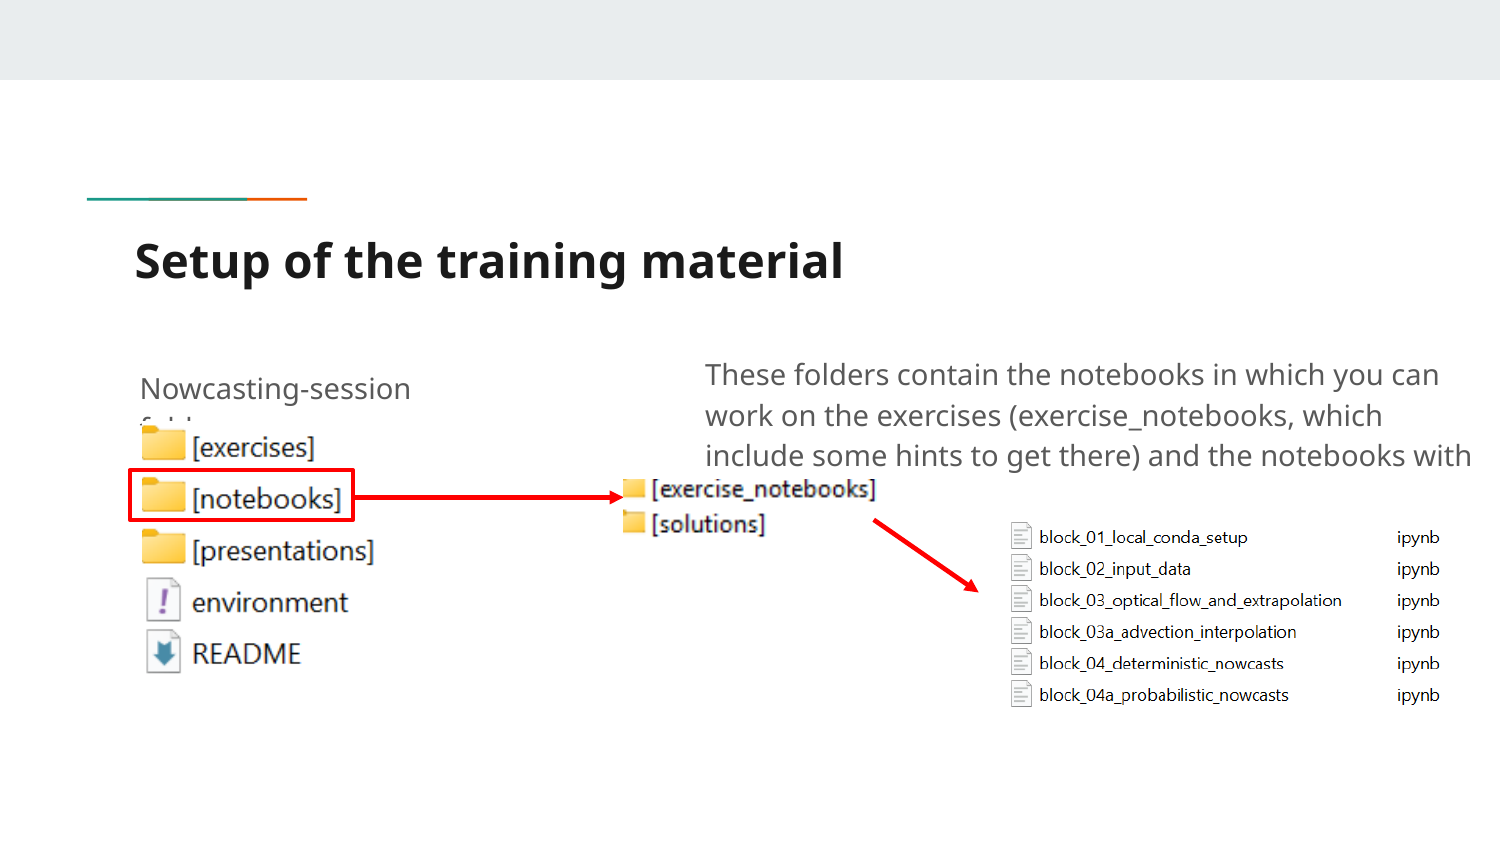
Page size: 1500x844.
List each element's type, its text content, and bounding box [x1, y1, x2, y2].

list Nowcasting-session folder [100, 349, 498, 485]
text_box [128, 468, 136, 522]
title Setup of the training material [119, 216, 1381, 305]
picture [141, 421, 423, 676]
text_box These folders contain the notebooks in which you can work on the exercises (exercise_notebooks, which include some hints to get there) and the notebooks with the solutions. [666, 336, 1500, 472]
picture [623, 479, 920, 560]
picture [1007, 519, 1449, 711]
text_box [873, 519, 979, 593]
